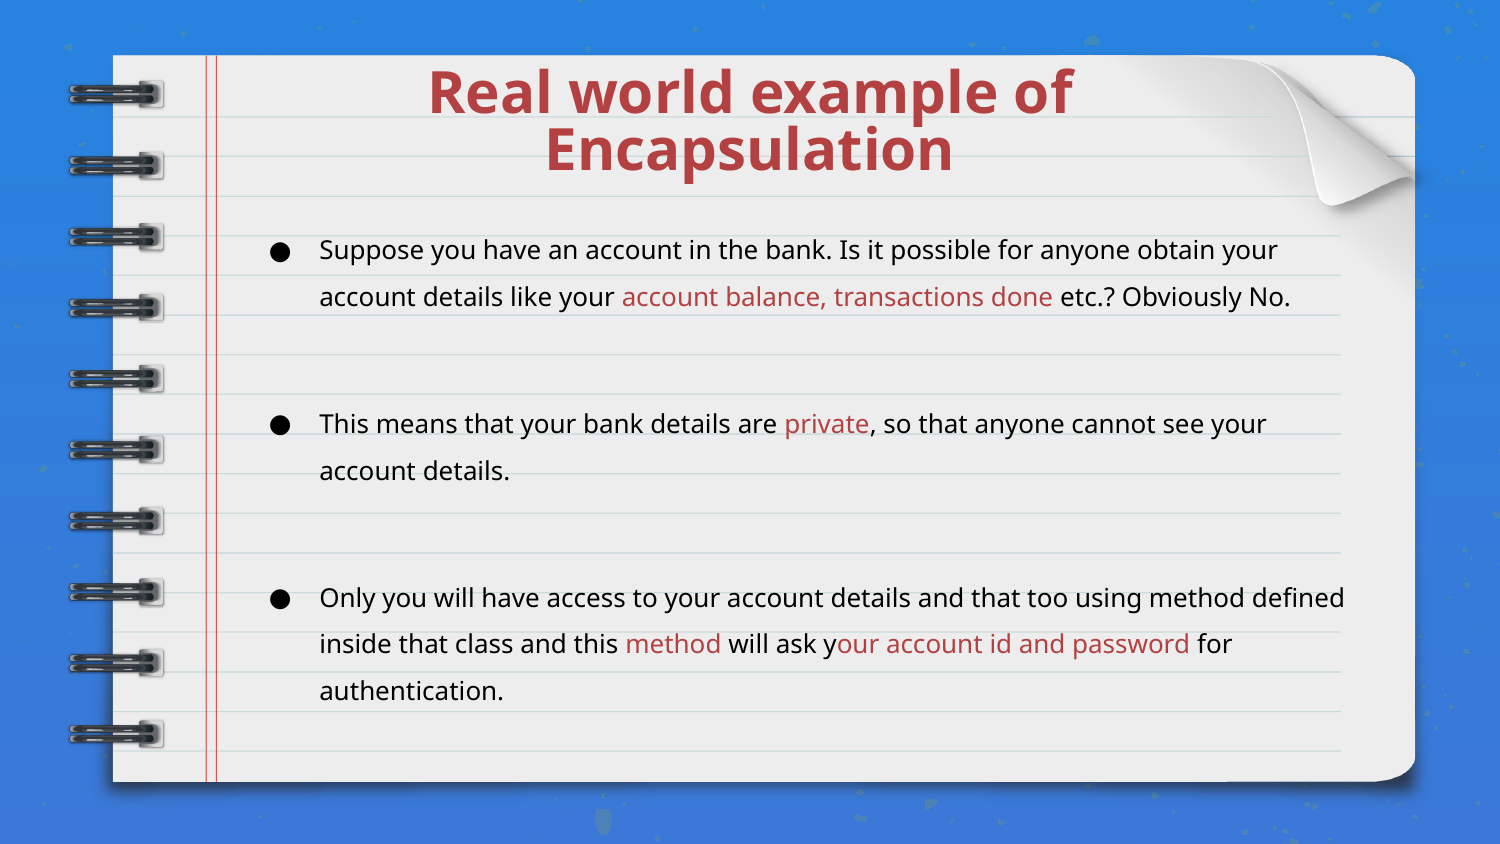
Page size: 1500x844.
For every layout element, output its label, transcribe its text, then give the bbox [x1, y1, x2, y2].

picture [63, 22, 1437, 822]
title Real world example of Encapsulation [301, 54, 1199, 148]
list Suppose you have an account in the bank. Is it possible for anyone obtain your account details like your account balance, transactions done etc.? Obviously No. This means that your bank details are private, so that anyone cannot see your account details. Only you will have access to your account details and that too using method defined inside that class and this method will ask your account id and password for authentication. [229, 202, 1372, 740]
